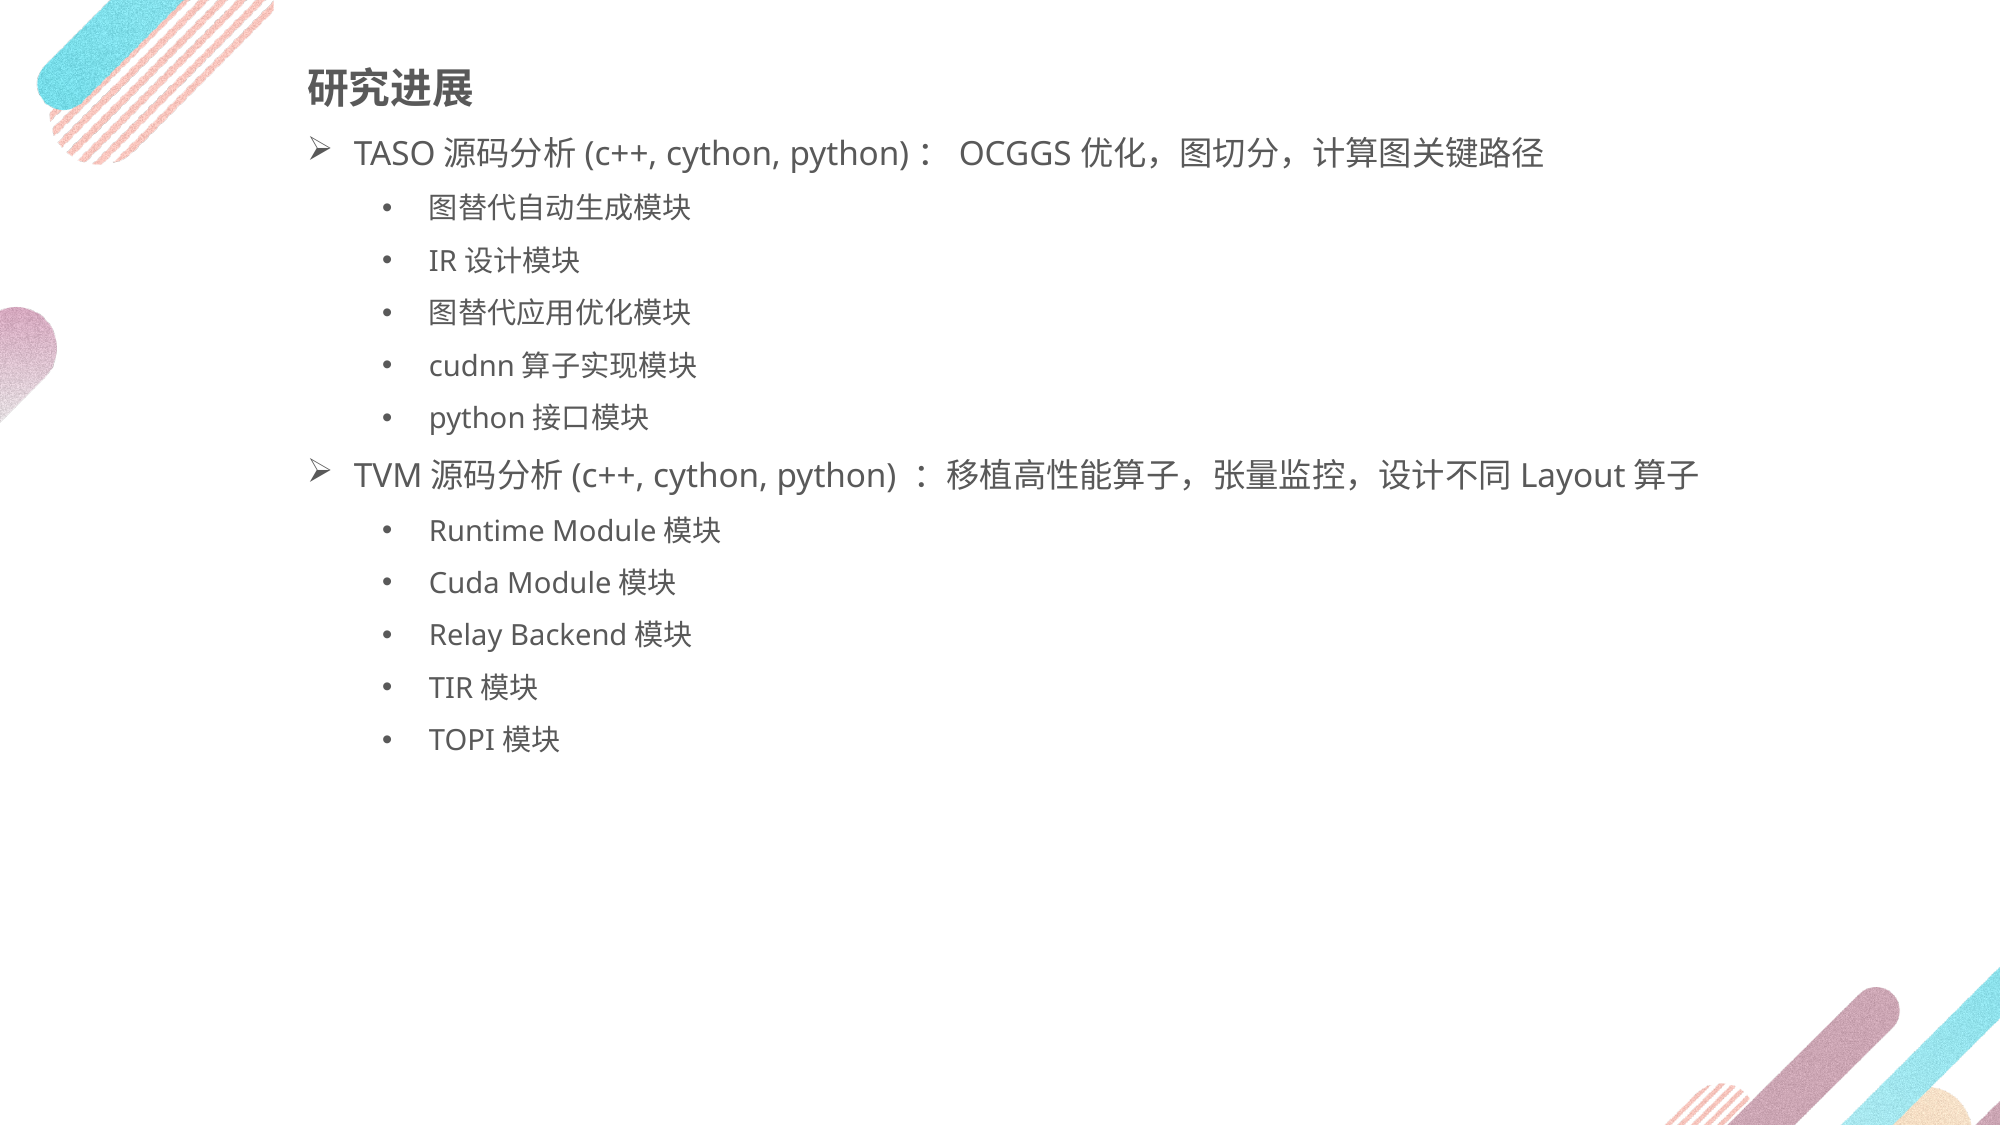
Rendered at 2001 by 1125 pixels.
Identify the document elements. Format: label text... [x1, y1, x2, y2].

text_box 研究进展 TASO源码分析(c++, cython, python)：OCGGS优化，图切分，计算图关键路径 图替代自动生成模块 IR设计模块 图替代应用优化模块 cudnn算子实现模块 python接口模块 TVM源码分析(c++, cython, python) ：移植高性能算子，张量监控，设计不同Layout算子 Runtime Module模块 Cuda Module模块 Relay Backend模块 TIR模块 TOPI模块 [292, 29, 1822, 764]
picture [0, 0, 274, 437]
picture [1502, 872, 2000, 1125]
